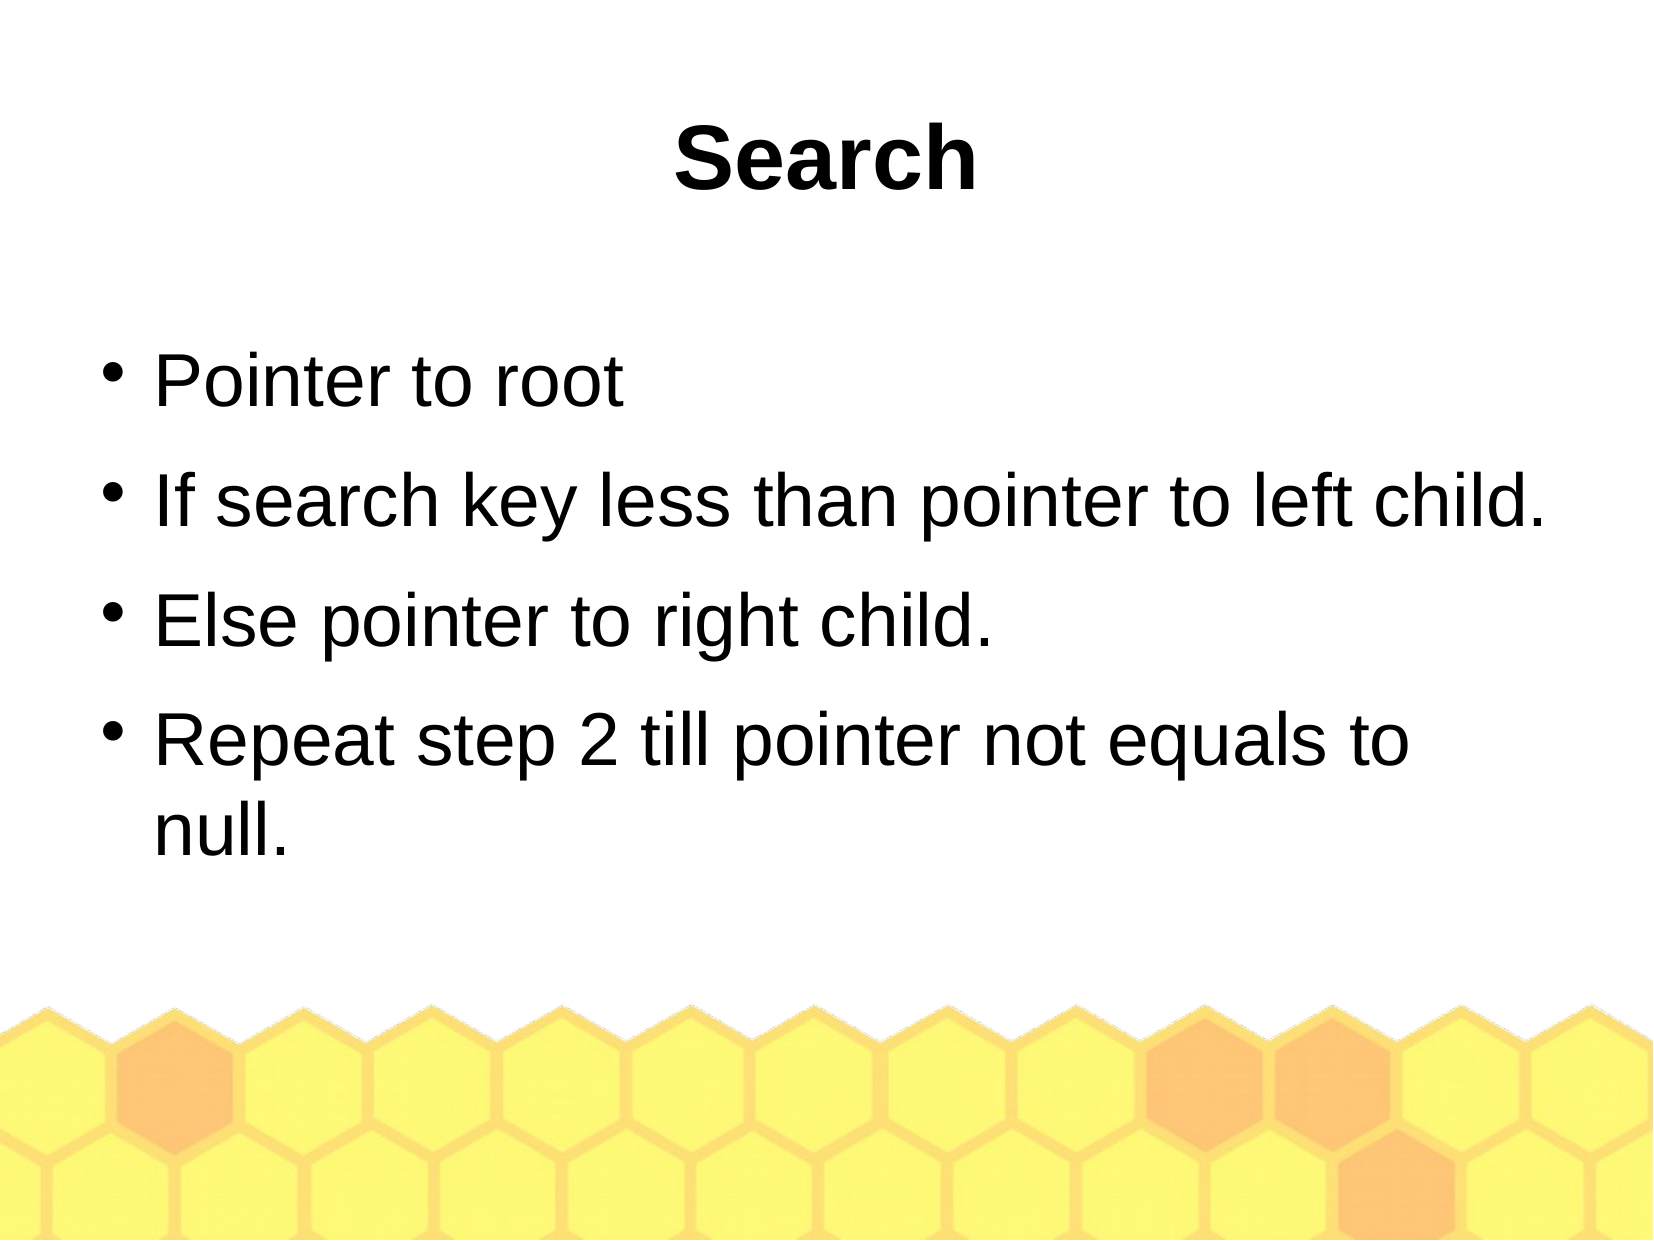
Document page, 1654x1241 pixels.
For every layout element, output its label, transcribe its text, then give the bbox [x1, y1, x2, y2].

picture [0, 1001, 1653, 1240]
text_box Search [82, 49, 1571, 257]
text_box Pointer to root If search key less than pointer to left child. Else pointer to right child. Repeat step 2 till pointer not equals to null. [82, 331, 1571, 1052]
